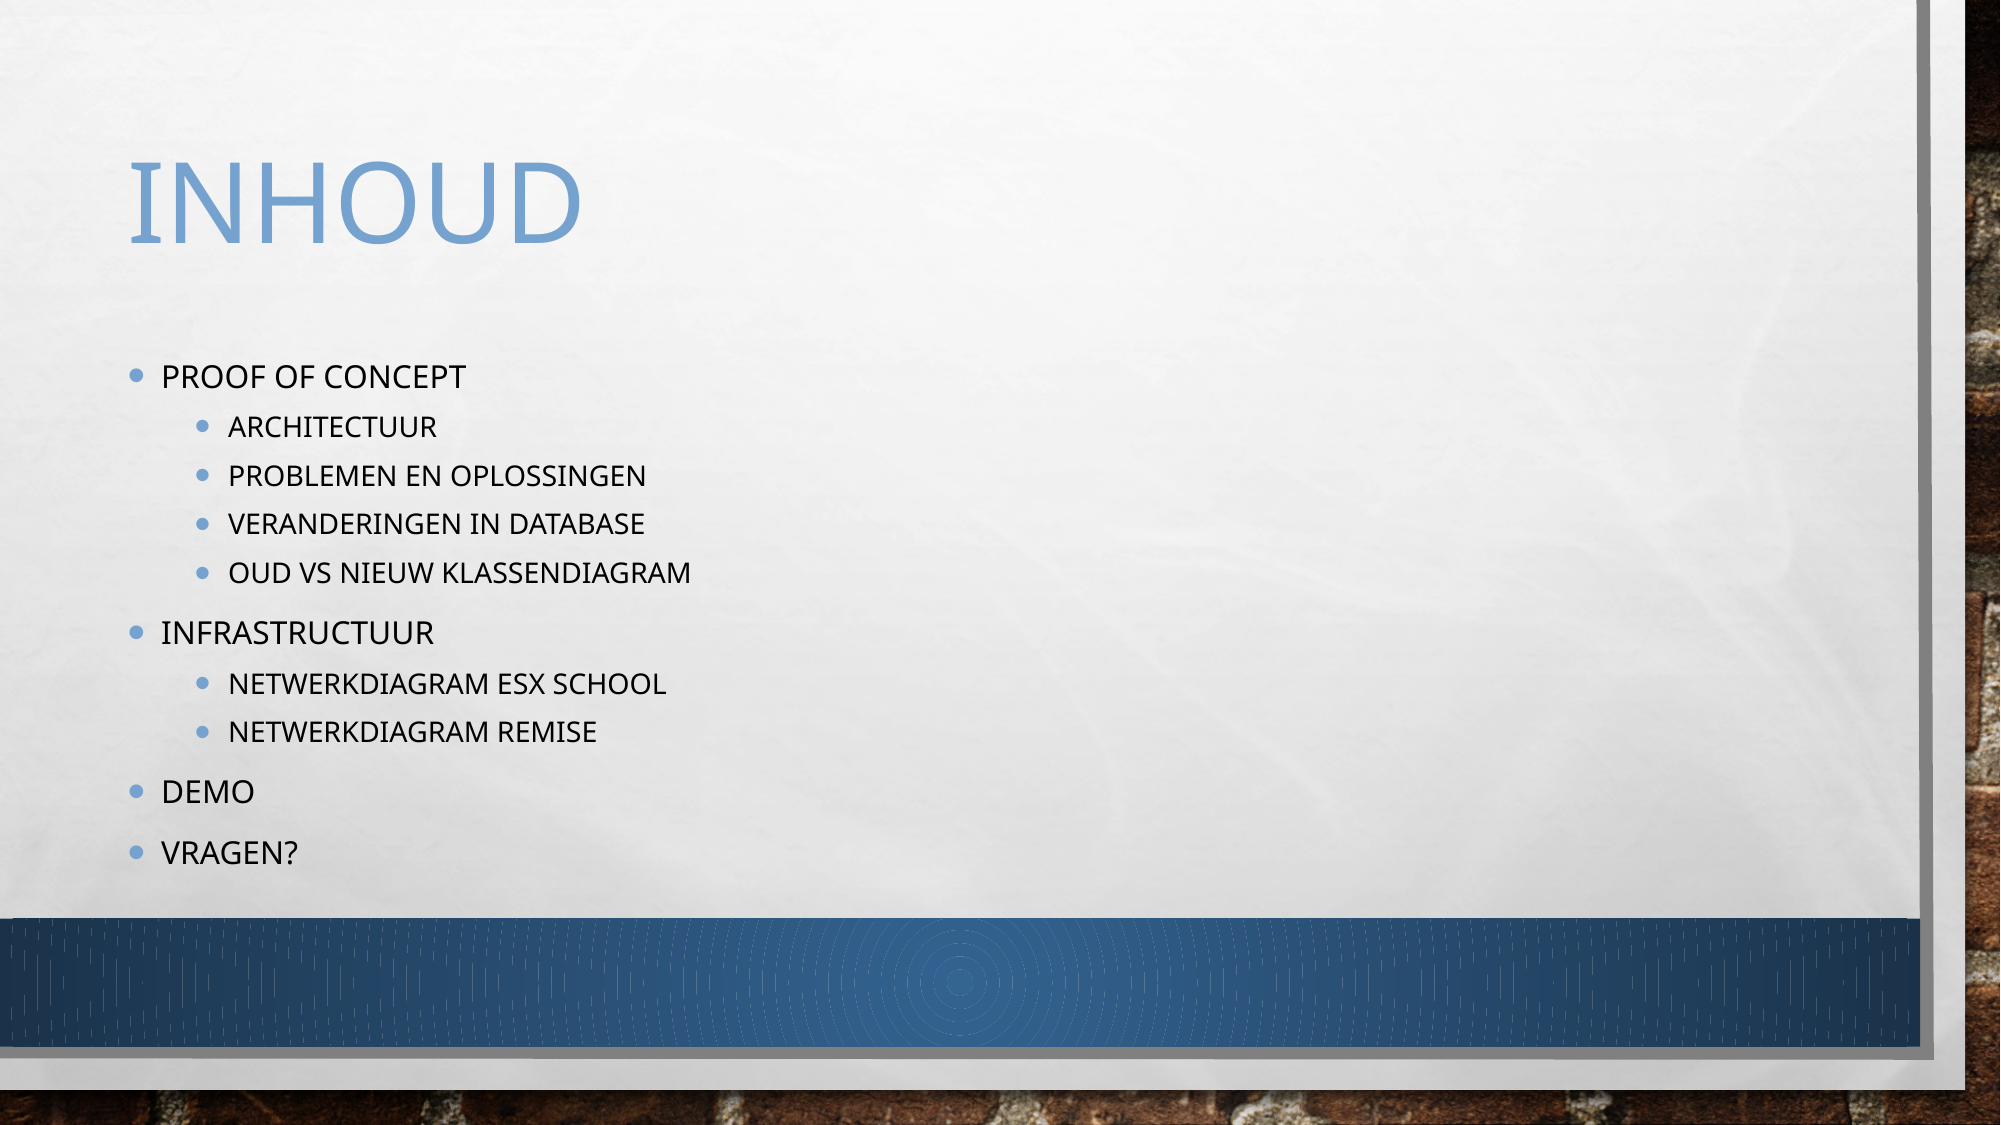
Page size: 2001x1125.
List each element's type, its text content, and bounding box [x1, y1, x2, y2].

list Proof of concept Architectuur Problemen En Oplossingen Veranderingen in database Oud vs nieuw klassendiagram Infrastructuur Netwerkdiagram ESX SCHOOL Netwerkdiagram Remise Demo Vragen? [112, 338, 1818, 882]
picture [0, 0, 2000, 1125]
title inhoud [112, 112, 1818, 302]
